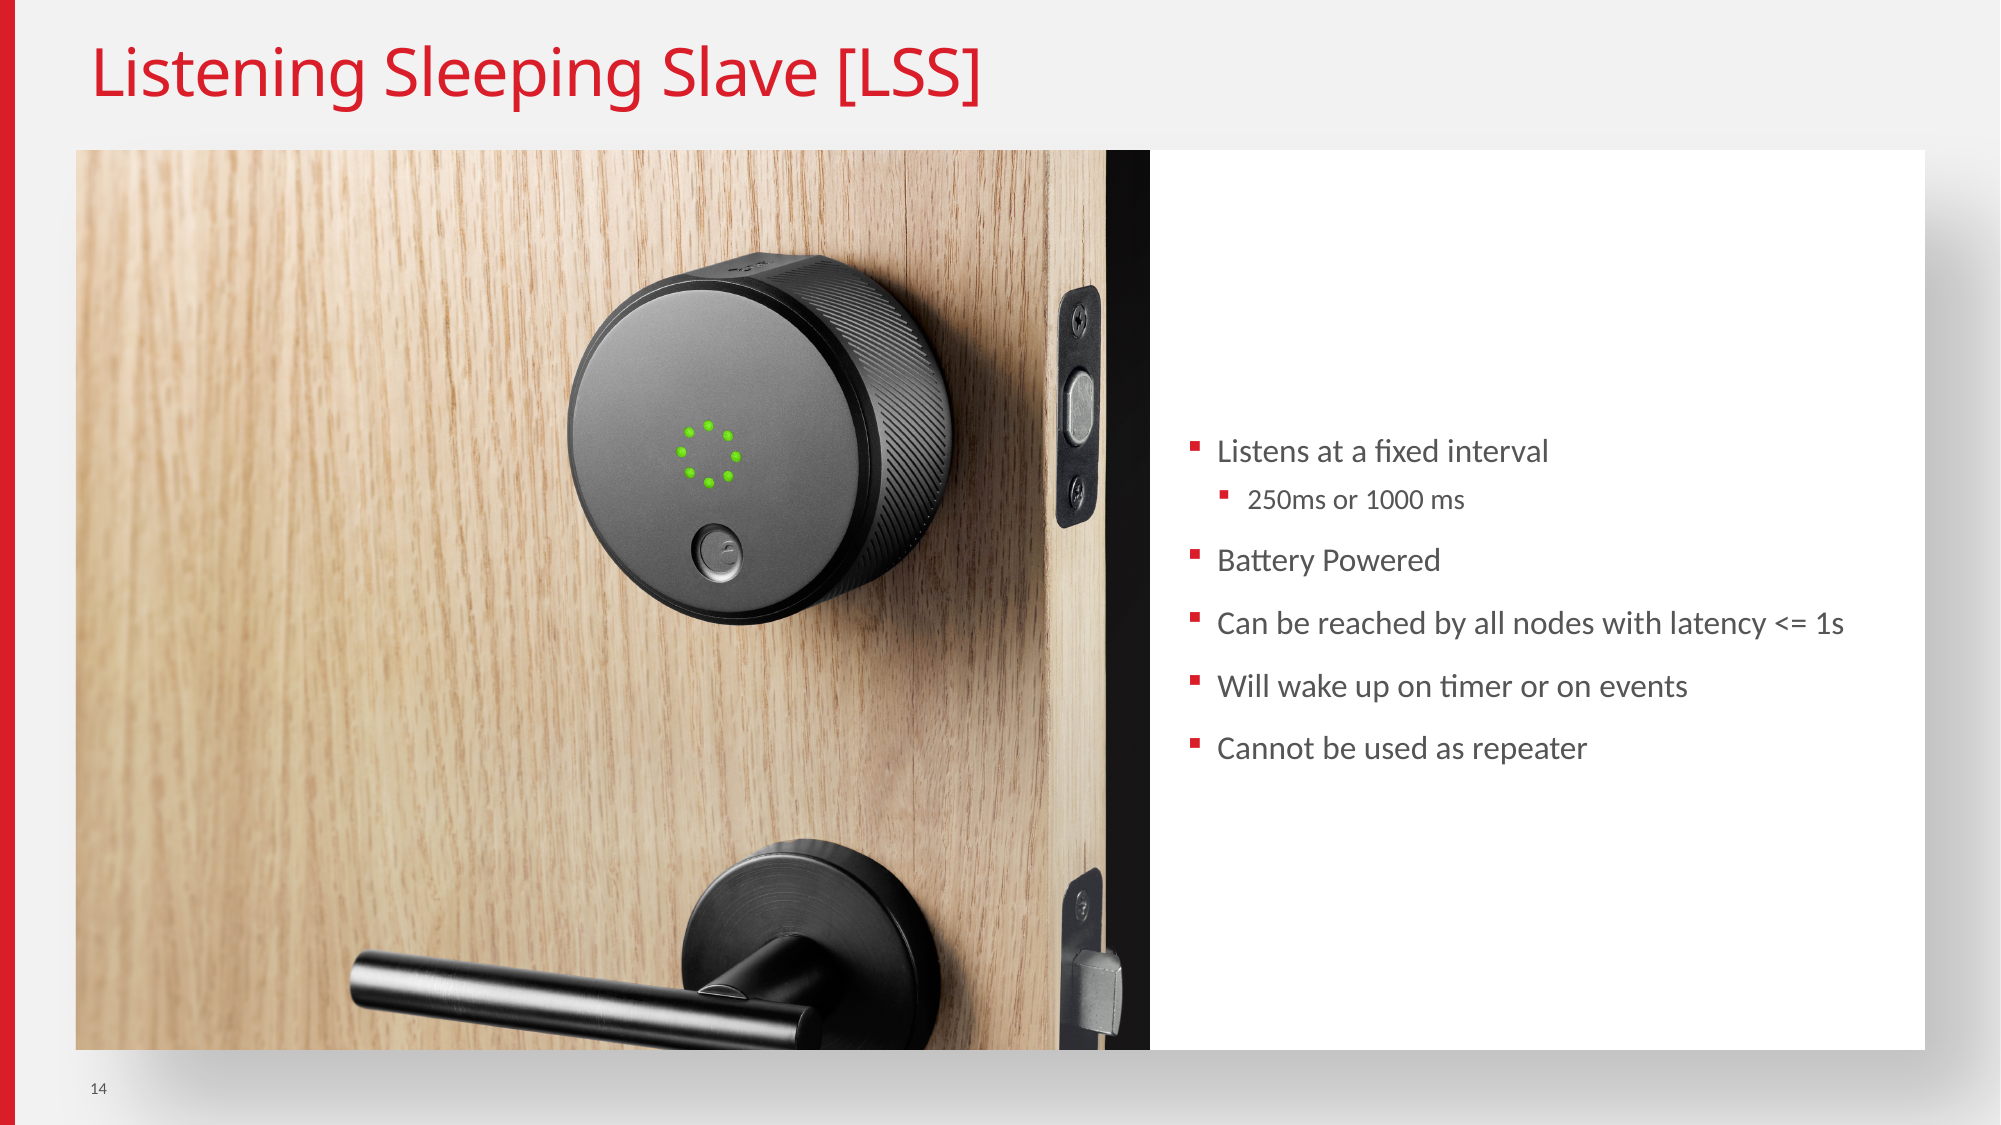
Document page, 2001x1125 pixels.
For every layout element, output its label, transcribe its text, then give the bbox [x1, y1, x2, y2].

slide_number 14 [75, 1050, 128, 1125]
picture [75, 149, 1150, 1050]
list Listens at a fixed interval 250ms or 1000 ms Battery Powered Can be reached by all nodes with latency <= 1s Will wake up on timer or on events Cannot be used as repeater [1187, 187, 1888, 1013]
title Listening Sleeping Slave [LSS] [75, 0, 1925, 150]
